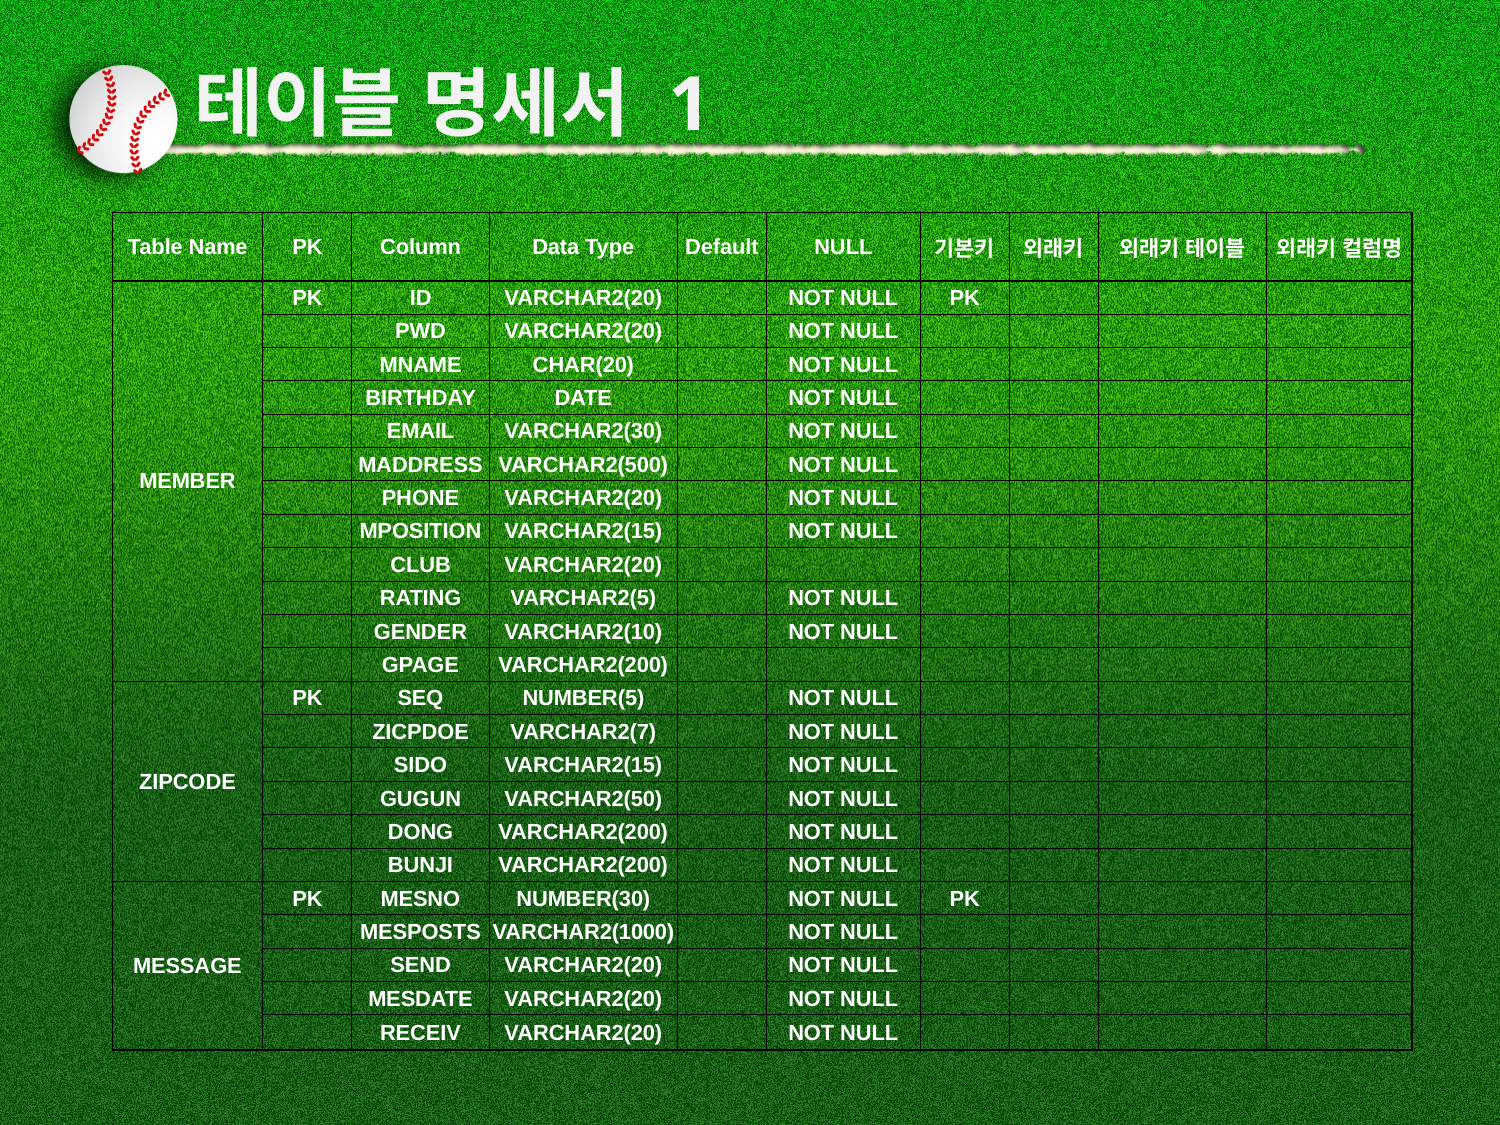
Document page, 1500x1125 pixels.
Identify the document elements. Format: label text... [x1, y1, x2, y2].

table_cell [678, 315, 766, 347]
table_cell [921, 949, 1009, 981]
table_cell EMAIL [352, 415, 489, 447]
table_cell [921, 548, 1009, 581]
table_cell [1099, 882, 1266, 914]
table_cell VARCHAR2(20) [490, 548, 677, 581]
table_cell [767, 648, 920, 681]
table_cell [1010, 949, 1098, 981]
table_cell [1099, 1015, 1266, 1049]
table_cell [1010, 915, 1098, 948]
table_cell NOT NULL [767, 515, 920, 547]
table_cell [263, 648, 351, 681]
table_cell [1010, 682, 1098, 714]
table_cell [1099, 849, 1266, 881]
table_cell [1267, 448, 1411, 480]
table_cell [1010, 982, 1098, 1014]
table_cell VARCHAR2(30) [490, 415, 677, 447]
table_cell GUGUN [352, 782, 489, 814]
table_cell [1267, 949, 1411, 981]
table_cell [263, 1015, 351, 1049]
table_cell [263, 448, 351, 480]
table_cell [1099, 715, 1266, 747]
table_cell [1267, 648, 1411, 681]
table_cell VARCHAR2(500) [490, 448, 677, 480]
table_cell [1099, 415, 1266, 447]
table_cell [1099, 815, 1266, 848]
table_cell VARCHAR2(20) [490, 481, 677, 514]
table_cell NOT NULL [767, 415, 920, 447]
table_cell NOT NULL [767, 615, 920, 647]
table_header 외래키 테이블 [1099, 213, 1266, 280]
table_cell [1010, 815, 1098, 848]
table_cell [1010, 582, 1098, 614]
table_cell [1099, 648, 1266, 681]
table_cell [1010, 315, 1098, 347]
table_header NULL [767, 213, 920, 280]
table_cell NUMBER(30) [490, 882, 677, 914]
table_cell [263, 415, 351, 447]
table_cell [1267, 515, 1411, 547]
table_cell MNAME [352, 348, 489, 380]
table_cell [1099, 348, 1266, 380]
table_cell [921, 982, 1009, 1014]
table_header 외래키 컬럼명 [1267, 213, 1411, 280]
table_header Data Type [490, 213, 677, 280]
table_cell VARCHAR2(20) [490, 315, 677, 347]
table_cell [1099, 949, 1266, 981]
table_cell [1099, 615, 1266, 647]
table_cell [678, 815, 766, 848]
table_cell [1267, 748, 1411, 781]
table_cell [1010, 1015, 1098, 1049]
table_cell [1010, 882, 1098, 914]
table_header 외래키 [1010, 213, 1098, 280]
table_cell VARCHAR2(10) [490, 615, 677, 647]
table_cell PK [263, 282, 351, 314]
table_cell [1267, 415, 1411, 447]
table_cell [263, 381, 351, 414]
table_cell [263, 515, 351, 547]
table_cell [921, 415, 1009, 447]
table_cell RATING [352, 582, 489, 614]
table_cell [263, 582, 351, 614]
table_cell [1099, 515, 1266, 547]
table_cell [678, 282, 766, 314]
table_cell VARCHAR2(20) [490, 282, 677, 314]
table_cell NOT NULL [767, 448, 920, 480]
table_cell [921, 782, 1009, 814]
table_cell [678, 882, 766, 914]
table_cell [1267, 849, 1411, 881]
table_cell NOT NULL [767, 949, 920, 981]
table_cell [263, 748, 351, 781]
table_cell [678, 381, 766, 414]
table_cell [678, 1015, 766, 1049]
table_cell VARCHAR2(7) [490, 715, 677, 747]
table_cell [263, 949, 351, 981]
table_cell GPAGE [352, 648, 489, 681]
table_cell RECEIV [352, 1015, 489, 1049]
table_cell [1267, 782, 1411, 814]
table_cell [678, 715, 766, 747]
table_cell DATE [490, 381, 677, 414]
table_cell NOT NULL [767, 1015, 920, 1049]
table_cell [921, 381, 1009, 414]
table_cell [1267, 315, 1411, 347]
table_cell [678, 448, 766, 480]
table_cell [921, 582, 1009, 614]
table_cell VARCHAR2(20) [490, 1015, 677, 1049]
table_cell [1010, 348, 1098, 380]
table_cell [1099, 782, 1266, 814]
table_cell PK [263, 682, 351, 714]
table_cell NOT NULL [767, 982, 920, 1014]
table_cell [921, 815, 1009, 848]
table_cell [1099, 915, 1266, 948]
table_header Table Name [113, 213, 262, 280]
table_cell [678, 748, 766, 781]
table_cell [767, 548, 920, 581]
table_cell [1267, 715, 1411, 747]
table_cell [263, 615, 351, 647]
table_cell NOT NULL [767, 348, 920, 380]
table_cell [921, 1015, 1009, 1049]
table_cell SEQ [352, 682, 489, 714]
table_cell PHONE [352, 481, 489, 514]
table_cell [1099, 548, 1266, 581]
table_cell [1267, 548, 1411, 581]
table_cell [1267, 682, 1411, 714]
table_header PK [263, 213, 351, 280]
table_cell [921, 348, 1009, 380]
table_cell [921, 915, 1009, 948]
table_cell NOT NULL [767, 282, 920, 314]
table_cell [1099, 315, 1266, 347]
table_cell MEMBER [113, 282, 262, 681]
table_cell [263, 915, 351, 948]
table_cell [678, 849, 766, 881]
table_cell [1267, 282, 1411, 314]
table_cell NOT NULL [767, 315, 920, 347]
table_cell NUMBER(5) [490, 682, 677, 714]
table_cell [1010, 615, 1098, 647]
table_cell MESSAGE [113, 882, 262, 1049]
table_cell [678, 582, 766, 614]
table_cell VARCHAR2(200) [490, 648, 677, 681]
table_cell ZICPDOE [352, 715, 489, 747]
table_cell [263, 315, 351, 347]
table_cell [1010, 448, 1098, 480]
table_cell MADDRESS [352, 448, 489, 480]
table_cell NOT NULL [767, 849, 920, 881]
table_cell [1010, 381, 1098, 414]
table_cell [1099, 448, 1266, 480]
table_cell NOT NULL [767, 882, 920, 914]
table_cell [1267, 915, 1411, 948]
title 테이블 명세서 1 [179, 54, 1388, 147]
table_cell VARCHAR2(5) [490, 582, 677, 614]
table_cell VARCHAR2(20) [490, 949, 677, 981]
table_cell [678, 682, 766, 714]
table_cell [678, 415, 766, 447]
table_cell [921, 615, 1009, 647]
table_cell [263, 849, 351, 881]
table_cell VARCHAR2(15) [490, 748, 677, 781]
table_cell [1267, 348, 1411, 380]
table_cell NOT NULL [767, 815, 920, 848]
table_cell [1010, 515, 1098, 547]
table_cell [1267, 582, 1411, 614]
table_cell [1099, 748, 1266, 781]
table_cell [678, 515, 766, 547]
table_cell NOT NULL [767, 915, 920, 948]
table_cell PWD [352, 315, 489, 347]
table_cell [1010, 715, 1098, 747]
table_cell [678, 648, 766, 681]
table_cell [1267, 481, 1411, 514]
picture [0, 0, 1500, 1125]
table_cell PK [921, 882, 1009, 914]
table_cell MESNO [352, 882, 489, 914]
table_cell [921, 748, 1009, 781]
table_cell PK [263, 882, 351, 914]
table_cell SIDO [352, 748, 489, 781]
table_cell [921, 648, 1009, 681]
table_cell [1010, 415, 1098, 447]
table_cell MESPOSTS [352, 915, 489, 948]
table_cell [921, 315, 1009, 347]
table_cell [1099, 982, 1266, 1014]
table_cell PK [921, 282, 1009, 314]
table_cell VARCHAR2(50) [490, 782, 677, 814]
table_cell [263, 481, 351, 514]
table_cell VARCHAR2(20) [490, 982, 677, 1014]
table_cell [678, 915, 766, 948]
table_header Default [678, 213, 766, 280]
table_header Column [352, 213, 489, 280]
table_cell [678, 548, 766, 581]
table_cell [1010, 548, 1098, 581]
table_cell [1099, 381, 1266, 414]
table_cell NOT NULL [767, 682, 920, 714]
table_cell [1010, 849, 1098, 881]
table_header 기본키 [921, 213, 1009, 280]
table_cell VARCHAR2(1000) [490, 915, 677, 948]
table_cell [263, 782, 351, 814]
table_cell NOT NULL [767, 782, 920, 814]
table_cell [1267, 882, 1411, 914]
table_cell [921, 682, 1009, 714]
table_cell NOT NULL [767, 582, 920, 614]
table_cell [678, 348, 766, 380]
table_cell [263, 715, 351, 747]
table_cell BUNJI [352, 849, 489, 881]
table_cell SEND [352, 949, 489, 981]
table_cell [1010, 481, 1098, 514]
table_cell DONG [352, 815, 489, 848]
table_cell [1267, 982, 1411, 1014]
table_cell CHAR(20) [490, 348, 677, 380]
table_cell ZIPCODE [113, 682, 262, 881]
table_cell [263, 548, 351, 581]
table_cell [263, 815, 351, 848]
table_cell [678, 481, 766, 514]
table_cell NOT NULL [767, 748, 920, 781]
table_cell [1010, 648, 1098, 681]
table_cell NOT NULL [767, 715, 920, 747]
table_cell [1010, 282, 1098, 314]
table_cell [1267, 815, 1411, 848]
table_cell [921, 448, 1009, 480]
table_cell BIRTHDAY [352, 381, 489, 414]
table_cell [263, 982, 351, 1014]
table_cell CLUB [352, 548, 489, 581]
table_cell [1099, 481, 1266, 514]
table_cell MPOSITION [352, 515, 489, 547]
table_cell NOT NULL [767, 481, 920, 514]
table_cell [1099, 282, 1266, 314]
table_cell ID [352, 282, 489, 314]
table_cell [1267, 1015, 1411, 1049]
table_cell VARCHAR2(200) [490, 815, 677, 848]
table_cell [1267, 615, 1411, 647]
table_cell [678, 782, 766, 814]
table_cell [1010, 748, 1098, 781]
table_cell [1010, 782, 1098, 814]
table_cell [1099, 682, 1266, 714]
table_cell [678, 949, 766, 981]
table_cell MESDATE [352, 982, 489, 1014]
table_cell GENDER [352, 615, 489, 647]
table_cell [921, 849, 1009, 881]
table_cell NOT NULL [767, 381, 920, 414]
table_cell [1267, 381, 1411, 414]
table_cell [678, 982, 766, 1014]
table_cell VARCHAR2(15) [490, 515, 677, 547]
table_cell VARCHAR2(200) [490, 849, 677, 881]
table_cell [678, 615, 766, 647]
table_cell [921, 715, 1009, 747]
table_cell [921, 481, 1009, 514]
table_cell [263, 348, 351, 380]
table_cell [1099, 582, 1266, 614]
table_cell [921, 515, 1009, 547]
